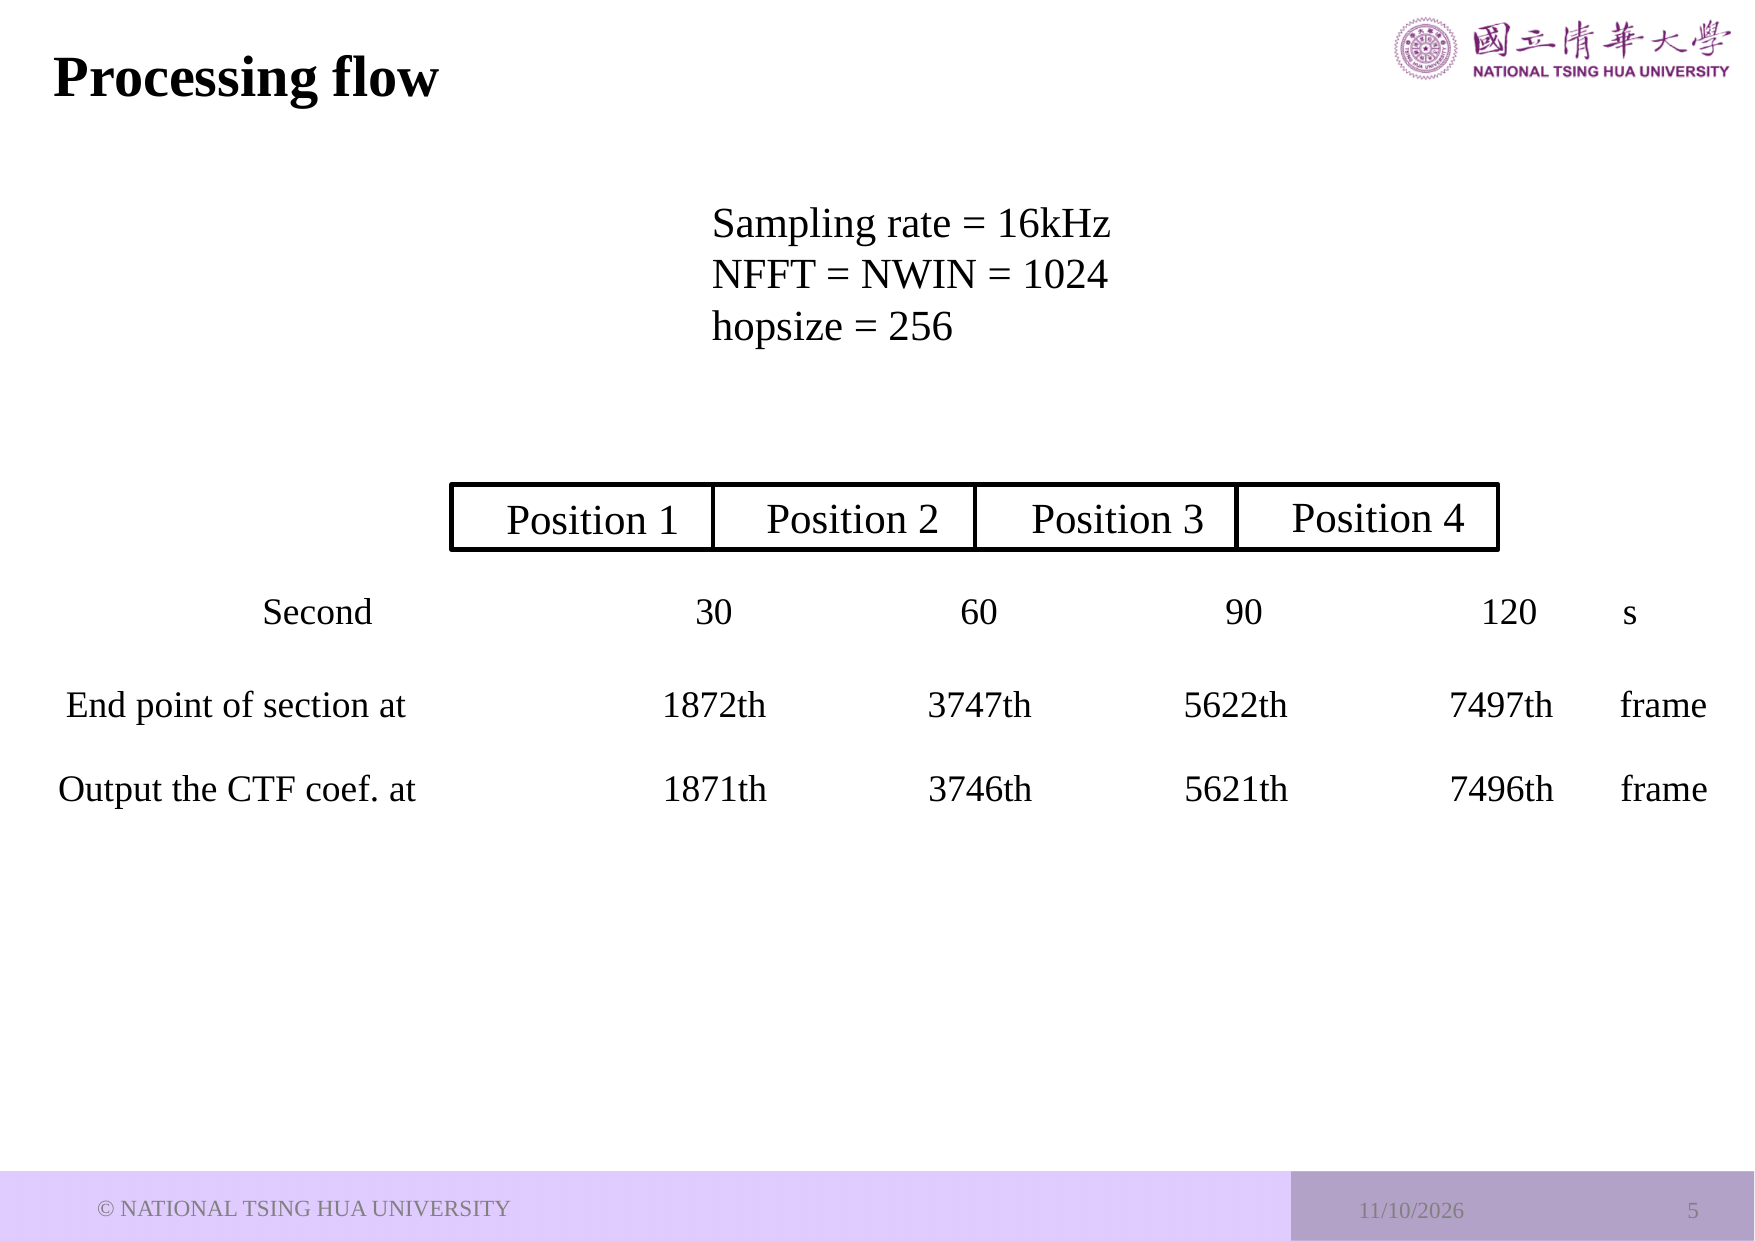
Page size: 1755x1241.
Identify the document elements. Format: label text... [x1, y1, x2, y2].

picture [0, 1171, 1291, 1241]
text_box Second 30 60 90 120 s [247, 579, 1755, 640]
text_box End point of section at 1872th 3747th 5622th 7497th frame [51, 672, 1755, 733]
footer © NATIONAL TSING HUA UNIVERSITY [82, 1177, 562, 1236]
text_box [451, 481, 1499, 552]
title Processing flow [38, 18, 1208, 122]
slide_number 5 [1577, 1180, 1714, 1239]
text_box Sampling rate = 16kHz NFFT = NWIN = 1024 hopsize = 256 [697, 187, 1127, 357]
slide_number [1343, 1180, 1551, 1239]
picture [1388, 2, 1755, 95]
text_box Output the CTF coef. at 1871th 3746th 5621th 7496th frame [43, 756, 1755, 817]
